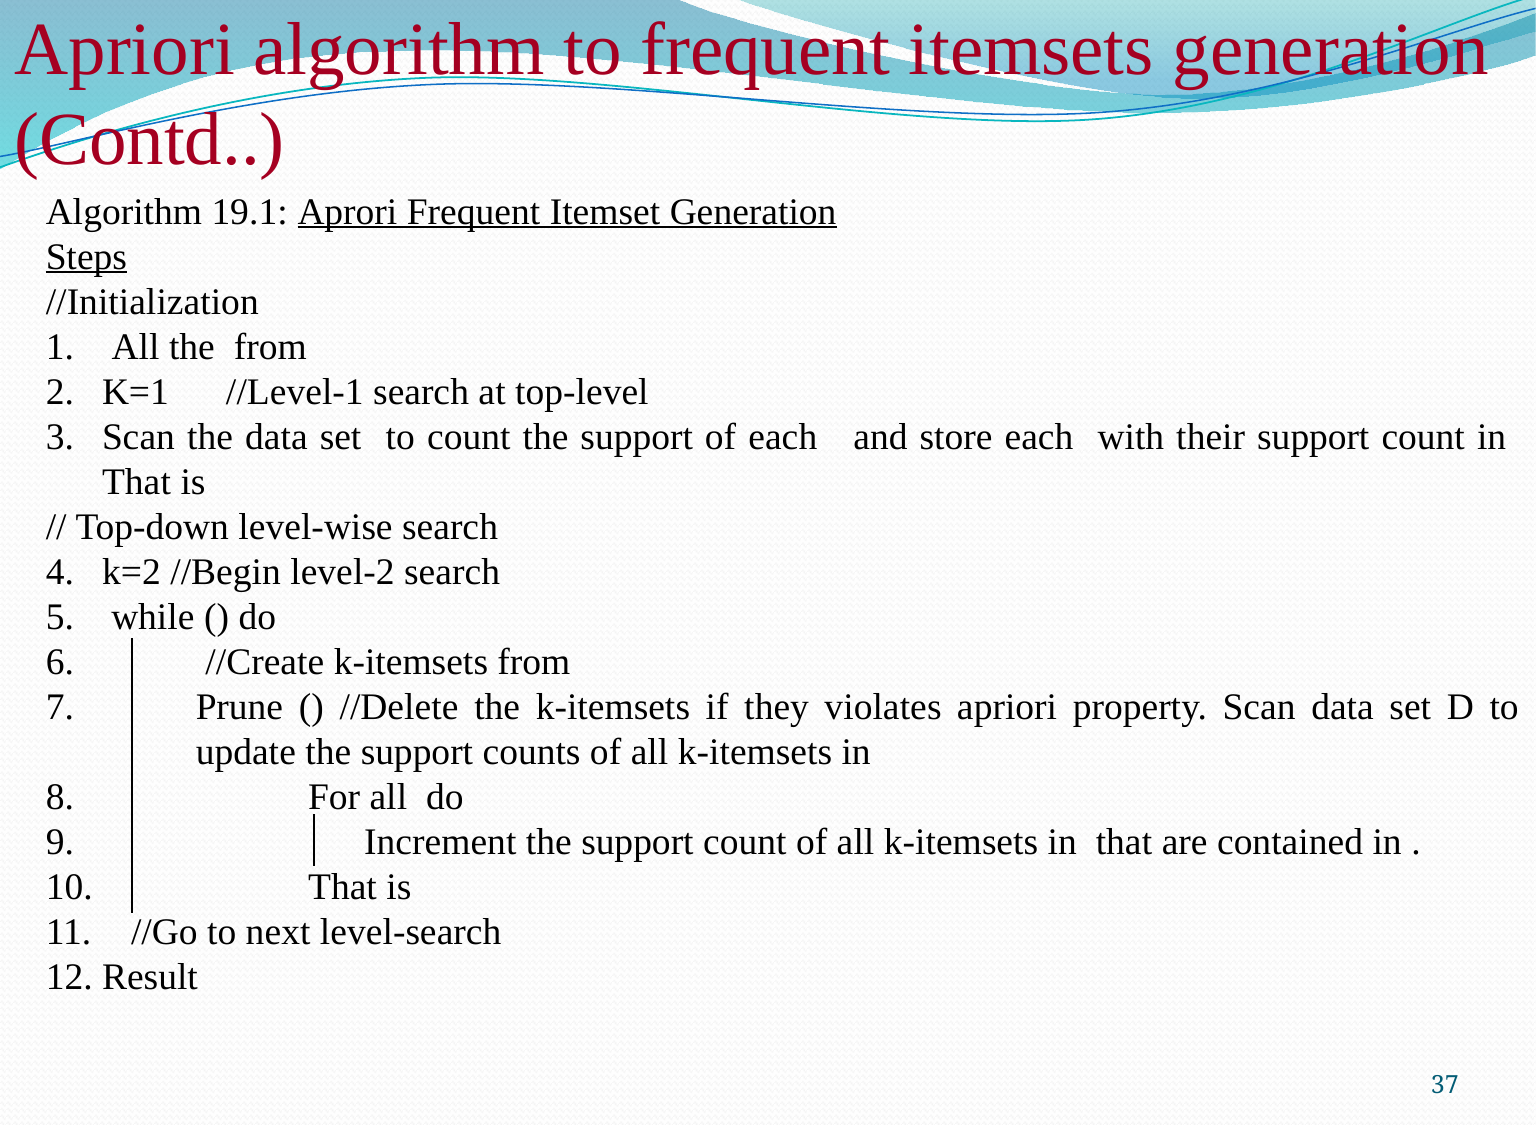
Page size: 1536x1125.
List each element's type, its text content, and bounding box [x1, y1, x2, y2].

title Apriori algorithm to frequent itemsets generation (Contd..) [14, 0, 1536, 180]
slide_number 37 [1330, 1042, 1459, 1103]
list [0, 115, 1505, 1103]
